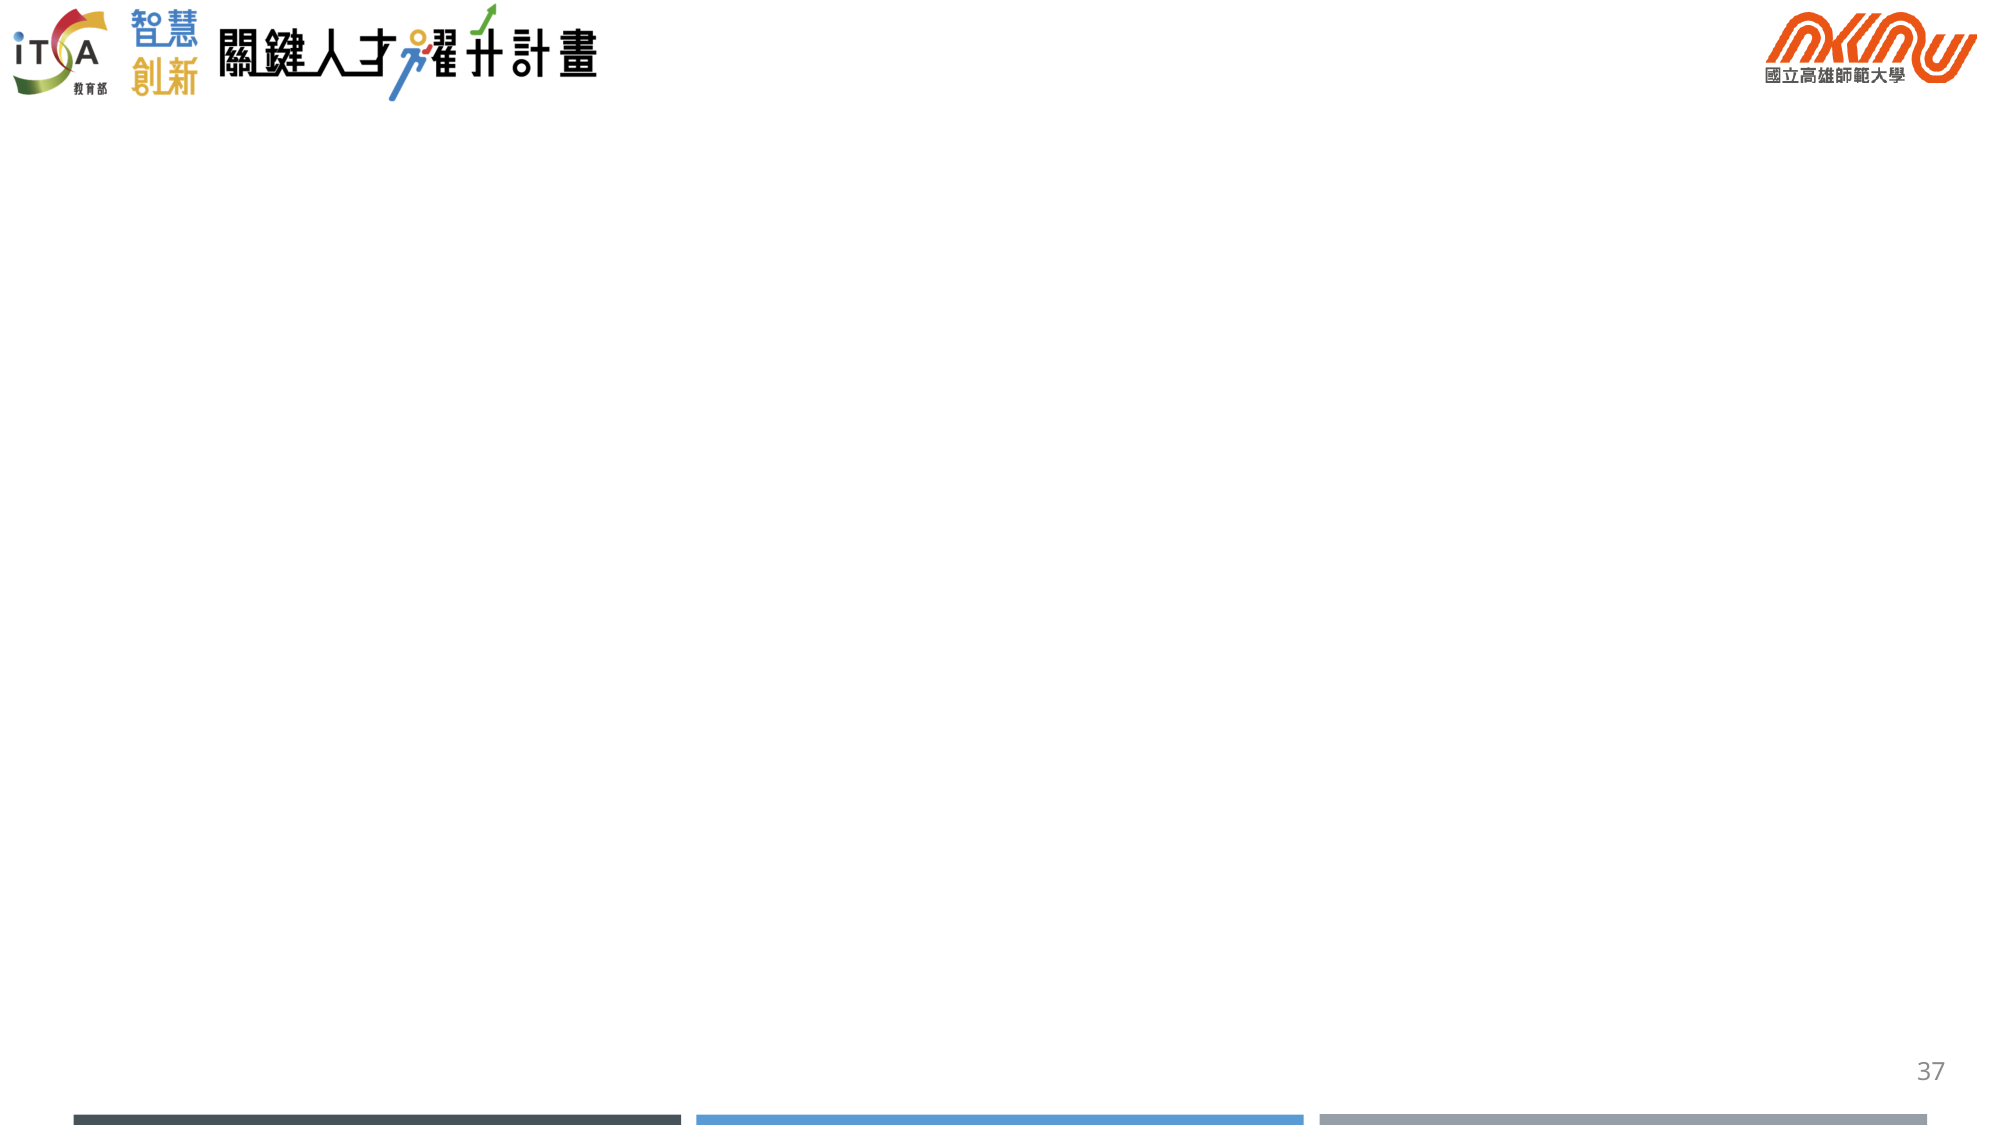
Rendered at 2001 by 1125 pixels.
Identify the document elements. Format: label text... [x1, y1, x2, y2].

picture [9, 1, 603, 102]
slide_number 37 [1510, 1042, 1961, 1103]
